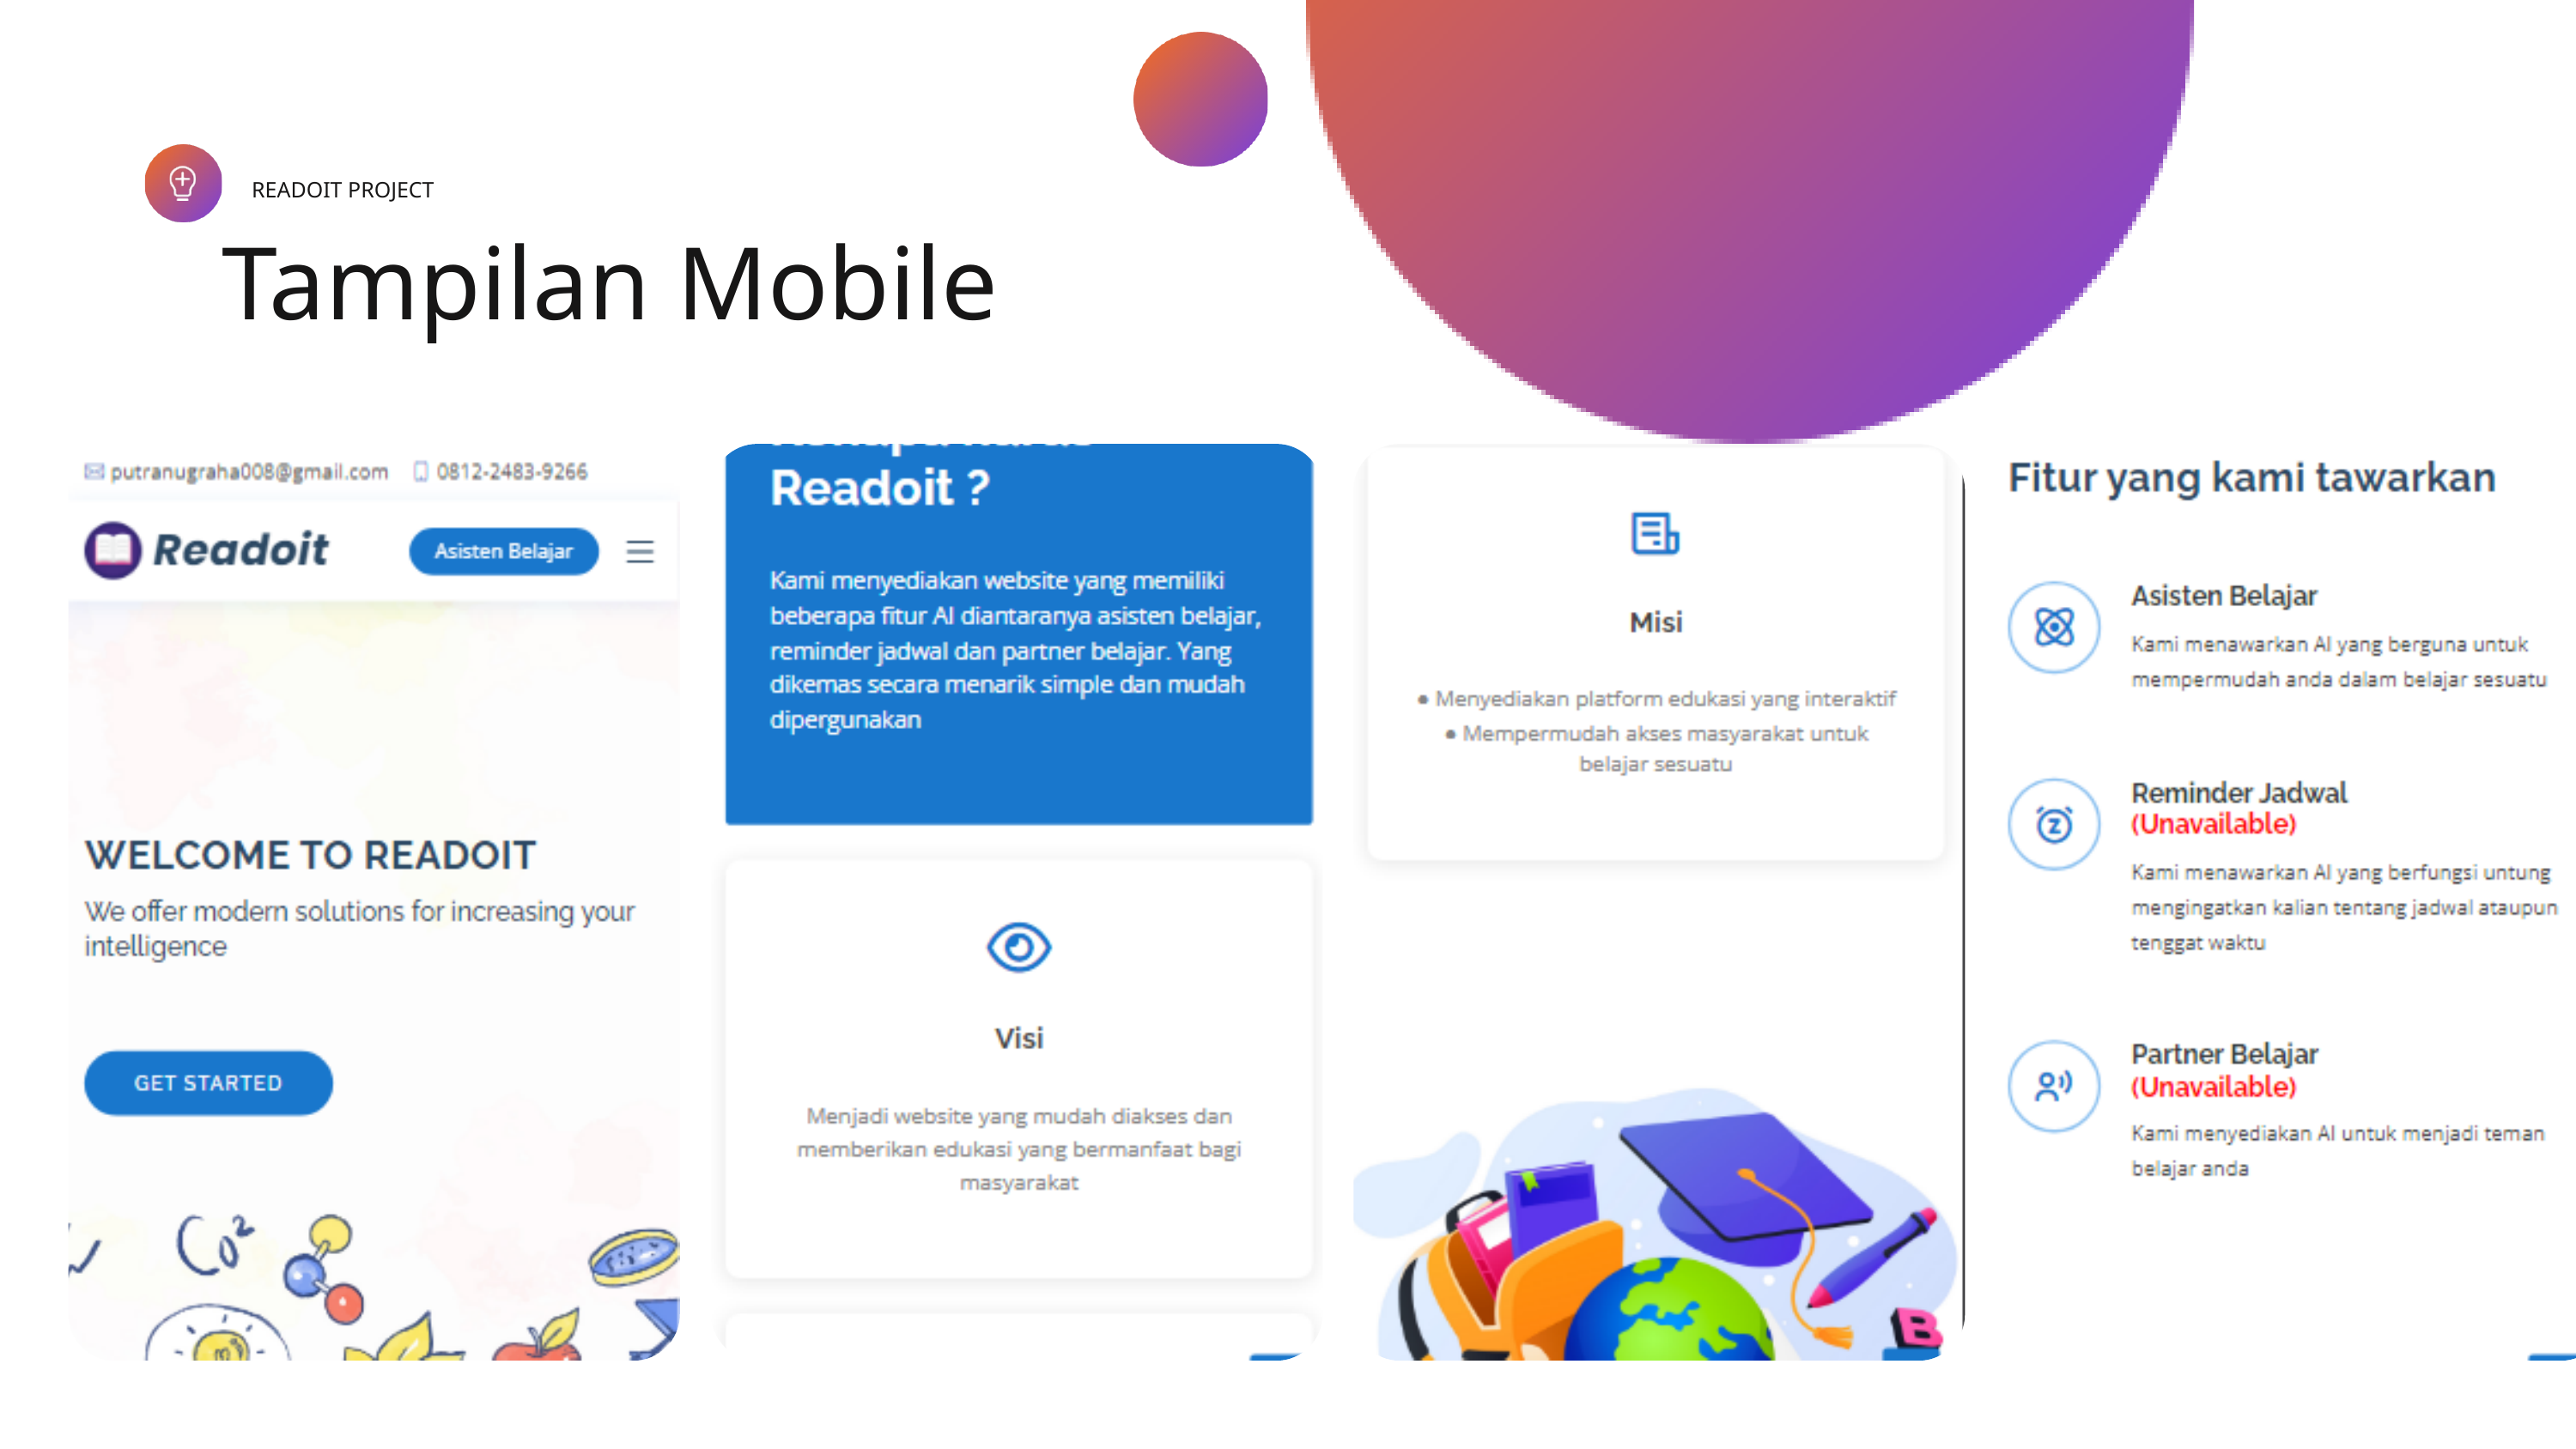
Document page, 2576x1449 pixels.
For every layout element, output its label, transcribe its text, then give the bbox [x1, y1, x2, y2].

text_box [68, 443, 680, 1361]
text_box [1306, 0, 2195, 445]
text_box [1353, 443, 1965, 1361]
text_box [1133, 32, 1268, 167]
text_box [144, 144, 222, 222]
text_box Tampilan Mobile [222, 219, 1201, 340]
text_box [1995, 443, 2576, 1361]
text_box [169, 166, 197, 201]
text_box READOIT PROJECT [252, 172, 497, 203]
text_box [711, 443, 1323, 1361]
